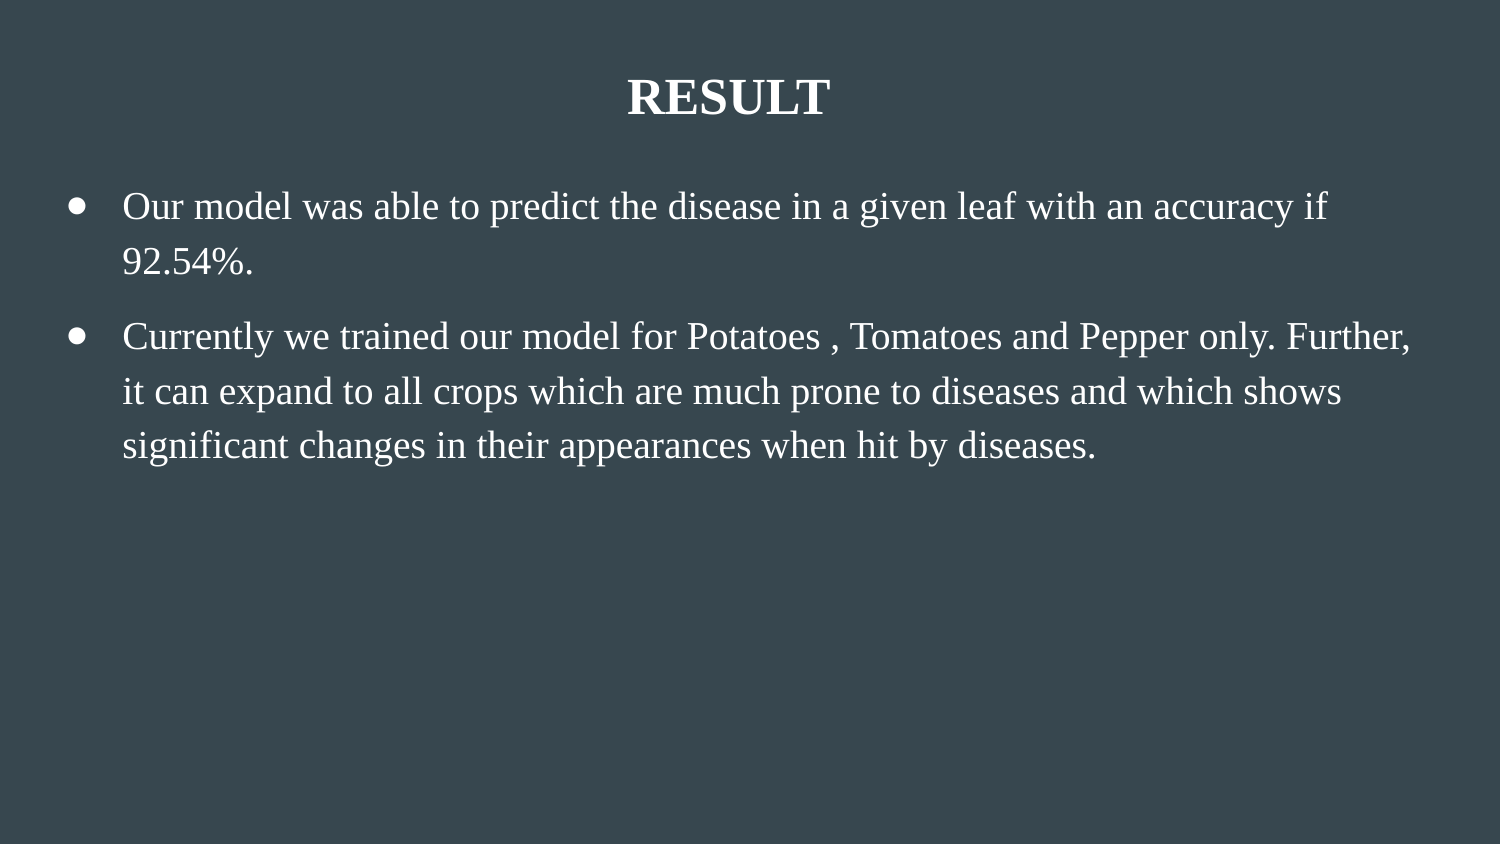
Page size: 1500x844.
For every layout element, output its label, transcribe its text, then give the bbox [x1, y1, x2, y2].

text_box RESULT [81, 16, 1376, 158]
text_box Our model was able to predict the disease in a given leaf with an accuracy if 92.54%. Currently we trained our model for Potatoes , Tomatoes and Pepper only. Further, it can expand to all crops which are much prone to diseases and which shows significant changes in their appearances when hit by diseases. [32, 158, 1451, 482]
